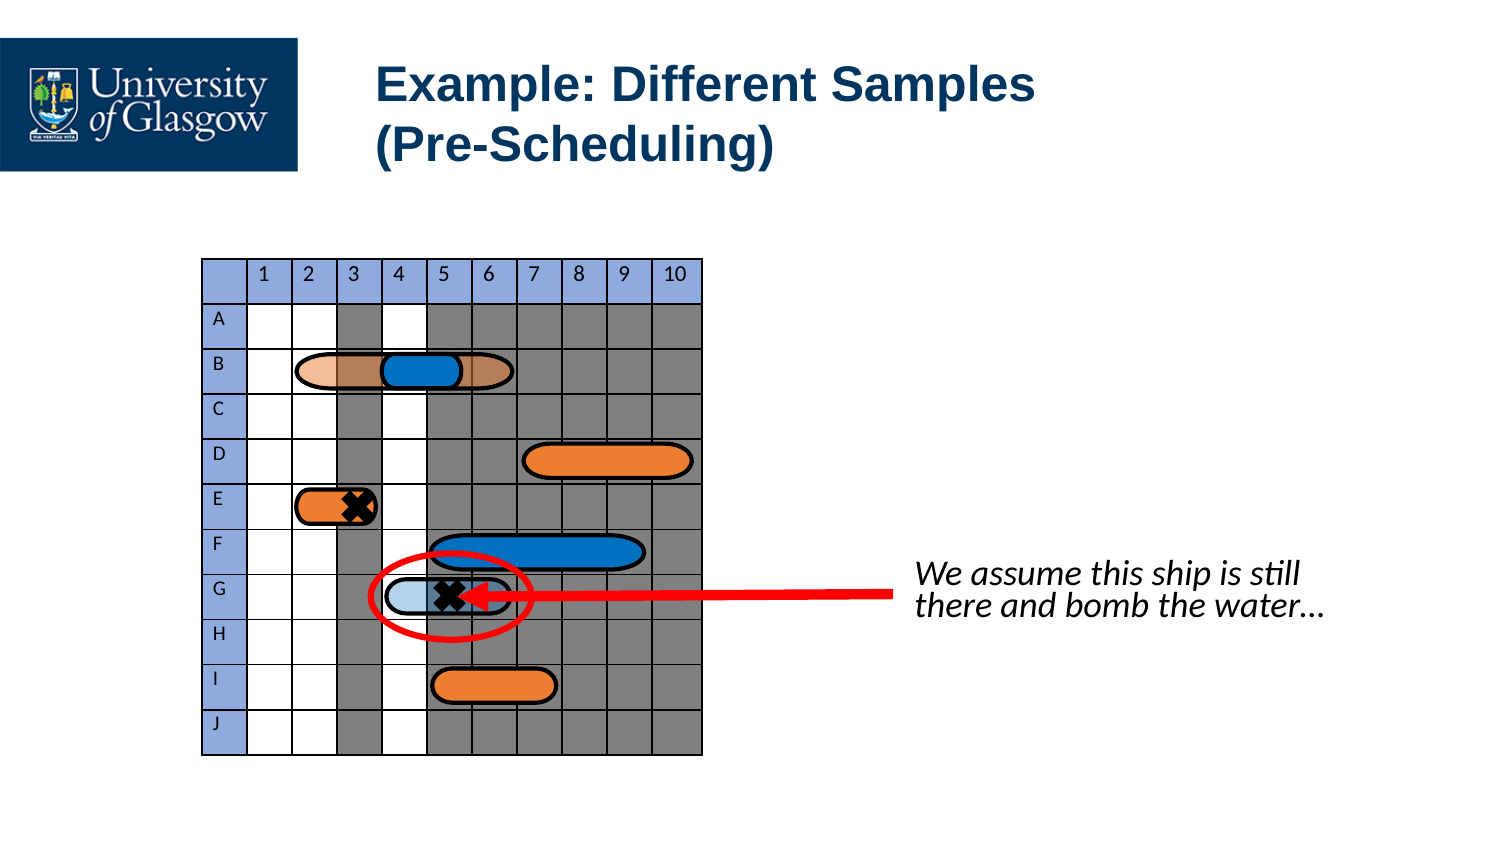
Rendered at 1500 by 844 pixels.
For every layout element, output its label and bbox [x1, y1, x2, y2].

table_cell [203, 305, 246, 348]
table_cell [653, 305, 701, 348]
table_cell [563, 620, 606, 664]
table_cell [608, 350, 651, 393]
table_cell [473, 711, 516, 754]
table_cell [383, 622, 426, 664]
table_cell [563, 485, 606, 529]
table_cell [338, 440, 381, 483]
table_cell [473, 485, 516, 529]
table_cell [428, 305, 471, 348]
table_cell [653, 395, 701, 438]
table_cell [428, 640, 471, 664]
table_cell [473, 395, 516, 438]
table_cell [293, 350, 336, 393]
table_cell [248, 665, 291, 709]
table_cell [293, 440, 336, 483]
table_cell [338, 305, 381, 348]
table_cell [608, 665, 651, 709]
table_cell [338, 485, 381, 529]
table_cell [248, 530, 291, 574]
table_cell [248, 620, 291, 664]
table_cell [608, 620, 651, 664]
table_cell [203, 665, 246, 709]
table_cell [523, 602, 561, 619]
table_cell [428, 665, 471, 709]
table_cell [473, 530, 516, 534]
text_box [903, 553, 1338, 663]
table_cell [563, 530, 606, 534]
text_box [295, 352, 514, 390]
table_cell [653, 711, 701, 754]
table_cell [383, 305, 426, 348]
table_cell [203, 711, 246, 754]
table_cell [248, 575, 291, 619]
table_cell [653, 601, 701, 619]
table_cell [518, 395, 561, 438]
table_header [518, 260, 561, 303]
table_header [473, 260, 516, 303]
table_cell [518, 440, 561, 483]
table_header [293, 260, 336, 303]
table_cell [383, 530, 426, 571]
table_cell [203, 530, 246, 574]
table_cell [248, 395, 291, 438]
table_cell [293, 305, 336, 348]
table_cell [428, 440, 471, 483]
text_box [531, 593, 894, 597]
table_cell [518, 620, 561, 664]
table_cell [293, 711, 336, 754]
table_cell [428, 395, 471, 438]
table_cell [473, 625, 516, 664]
table_cell [563, 479, 606, 483]
table_header [383, 260, 426, 303]
table_cell [608, 711, 651, 754]
text_box [295, 488, 377, 525]
table_cell [338, 665, 381, 709]
table_header [608, 260, 651, 303]
table_cell [653, 575, 701, 590]
table_cell [608, 530, 651, 574]
table_cell [248, 440, 291, 483]
table_header [248, 260, 291, 303]
text_box [369, 534, 646, 641]
table_cell [473, 305, 516, 348]
table_cell [338, 575, 379, 619]
table_cell [608, 305, 651, 348]
table_cell [608, 575, 651, 590]
table_cell [248, 305, 291, 348]
table_cell [653, 485, 701, 529]
table_header [203, 260, 246, 303]
table_header [428, 260, 471, 303]
table_cell [383, 711, 426, 754]
table_cell [518, 711, 561, 754]
table_cell [338, 620, 381, 664]
table_cell [563, 350, 606, 393]
table_cell [473, 704, 516, 709]
table_cell [563, 575, 606, 590]
table_cell [293, 485, 336, 529]
table_cell [383, 395, 426, 438]
table_header [653, 260, 701, 303]
table_cell [518, 305, 561, 348]
table_cell [653, 665, 701, 709]
table_cell [653, 530, 701, 574]
table_cell [383, 665, 426, 709]
table_cell [524, 575, 561, 591]
table_cell [563, 601, 606, 619]
picture [0, 0, 1500, 178]
table_cell [608, 479, 651, 483]
table_cell [563, 711, 606, 754]
table_cell [338, 530, 381, 574]
text_box [431, 667, 558, 704]
table_cell [203, 485, 246, 529]
table_cell [203, 440, 246, 483]
table_cell [383, 485, 426, 529]
table_cell [248, 711, 291, 754]
table_cell [608, 485, 651, 529]
table_cell [518, 350, 561, 393]
table_cell [293, 665, 336, 709]
table_cell [653, 440, 701, 483]
table_cell [608, 601, 651, 619]
table_cell [293, 395, 336, 438]
table_cell [563, 665, 606, 709]
table_header [338, 260, 381, 303]
table_cell [293, 575, 336, 619]
table_cell [653, 620, 701, 664]
table_cell [428, 530, 471, 554]
table_cell [203, 395, 246, 438]
table_cell [203, 575, 246, 619]
table_cell [518, 530, 561, 534]
table_cell [203, 620, 246, 664]
table_cell [248, 350, 291, 393]
text_box [522, 442, 693, 479]
table_cell [428, 485, 471, 529]
table_cell [293, 530, 336, 574]
table_cell [518, 665, 561, 709]
table_cell [473, 350, 516, 393]
table_cell [428, 711, 471, 754]
table_cell [338, 711, 381, 754]
table_cell [338, 395, 381, 438]
table_cell [608, 395, 651, 438]
table_cell [653, 350, 701, 393]
table_cell [383, 440, 426, 483]
table_cell [248, 485, 291, 529]
table_cell [203, 350, 246, 393]
table_header [563, 260, 606, 303]
table_cell [563, 395, 606, 438]
table_cell [518, 485, 561, 529]
table_cell [473, 440, 516, 483]
table_cell [563, 305, 606, 348]
table_cell [293, 620, 336, 664]
